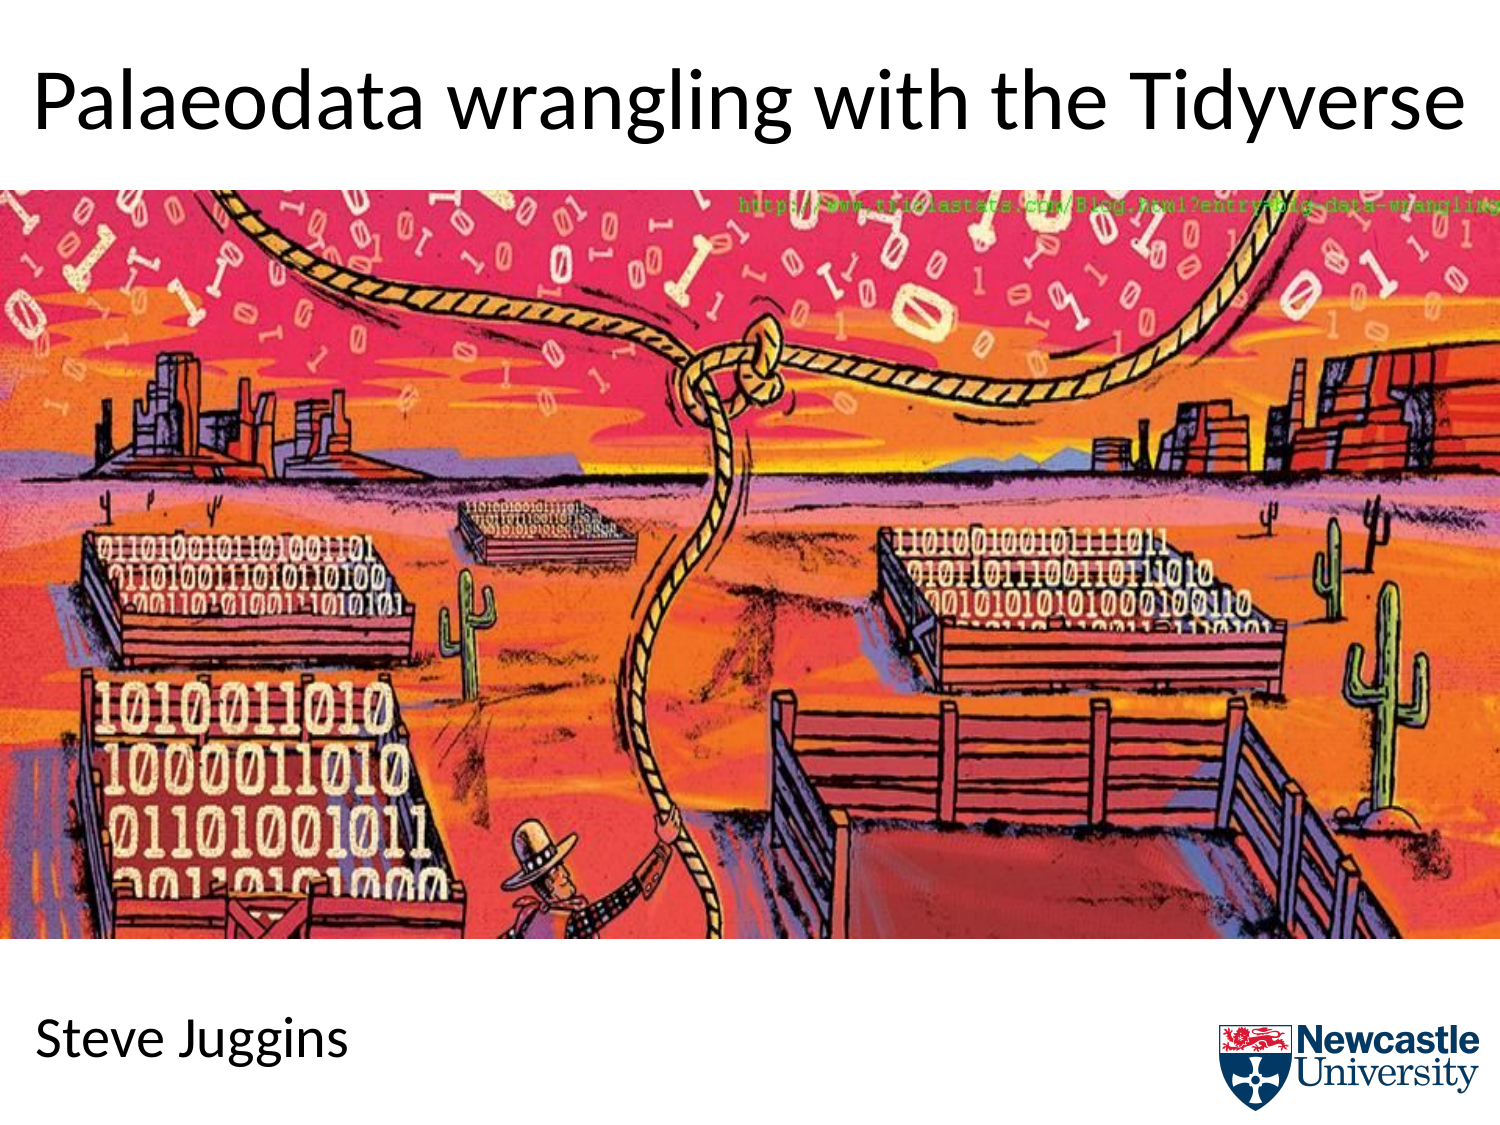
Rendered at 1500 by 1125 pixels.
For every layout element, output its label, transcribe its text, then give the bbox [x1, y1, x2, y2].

text_box Palaeodata wrangling with the Tidyverse [0, 34, 1500, 155]
picture [1218, 1025, 1479, 1111]
picture [0, 190, 1500, 939]
text_box Steve Juggins [21, 991, 1137, 1077]
